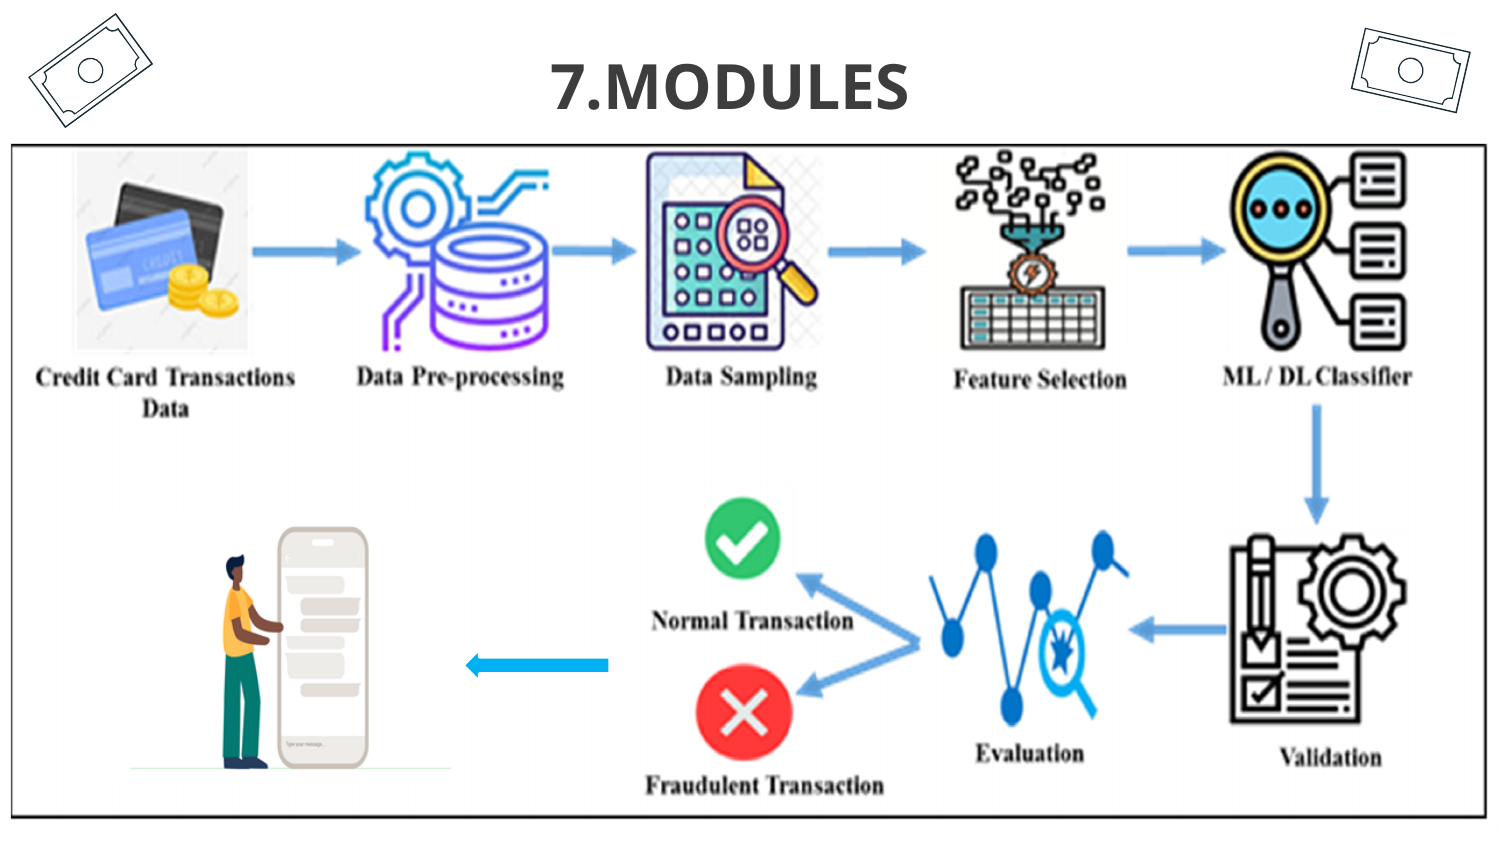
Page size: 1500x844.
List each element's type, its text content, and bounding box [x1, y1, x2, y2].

picture [0, 131, 1500, 832]
title 7.MODULES [98, 31, 1363, 126]
